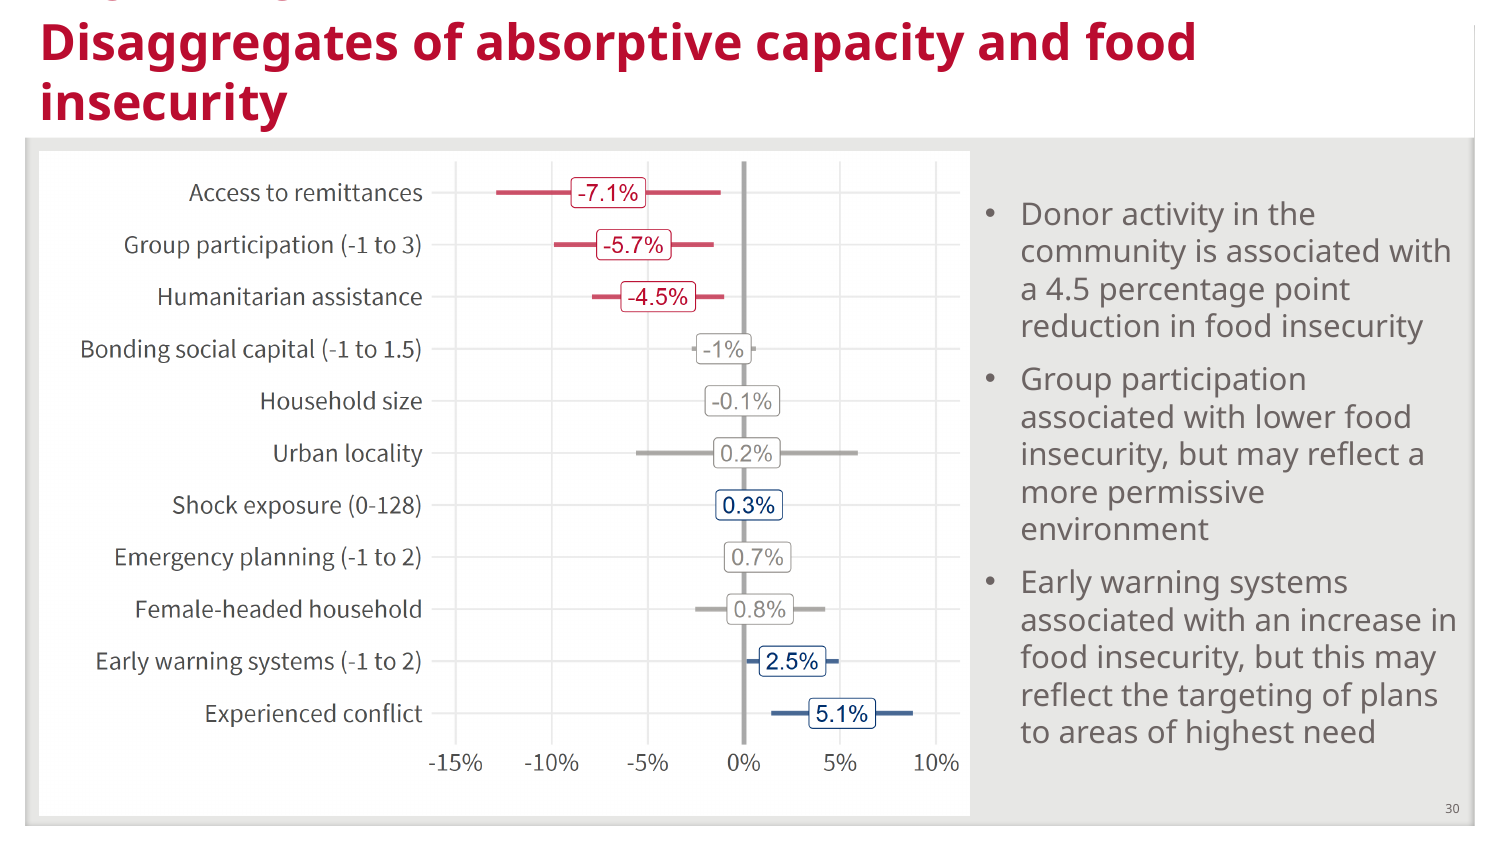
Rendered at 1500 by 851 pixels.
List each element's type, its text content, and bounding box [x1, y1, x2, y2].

title RESILIENCE Disaggregates of absorptive capacity and food insecurity [24, 1, 1475, 138]
text_box [24, 189, 34, 767]
slide_number 30 [1125, 794, 1475, 826]
picture [39, 150, 971, 816]
text_box Donor activity in the community is associated with a 4.5 percentage point reduction in food insecurity Group participation associated with lower food insecurity, but may reflect a more permissive environment Early warning systems associated with an increase in food insecurity, but this may reflect the targeting of plans to areas of highest need [976, 186, 1475, 767]
